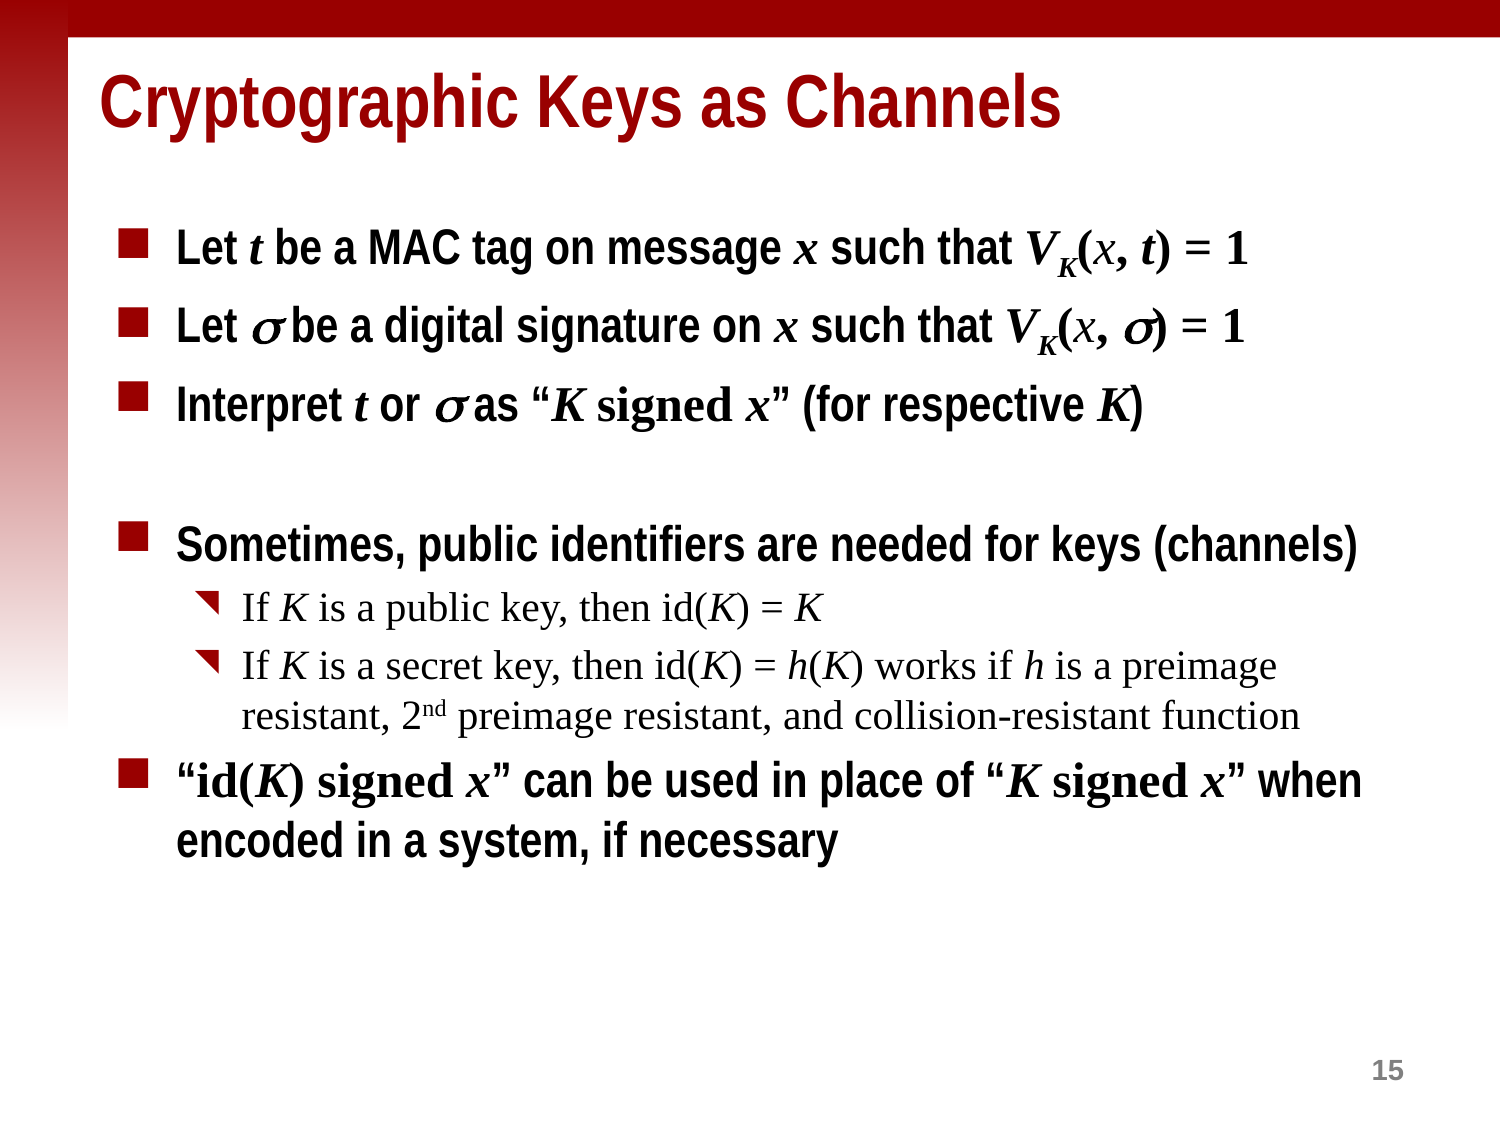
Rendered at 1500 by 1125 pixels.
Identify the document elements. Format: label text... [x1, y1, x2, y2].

title Cryptographic Keys as Channels [64, 34, 1500, 161]
list Let t be a MAC tag on message x such that VK(x, t) = 1 Let  be a digital signature on x such that VK(x, ) = 1 Interpret t or  as “K signed x” (for respective K) Sometimes, public identifiers are needed for keys (channels) If K is a public key, then id(K) = K If K is a secret key, then id(K) = h(K) works if h is a preimage resistant, 2nd preimage resistant, and collision-resistant function “id(K) signed x” can be used in place of “K signed x” when encoded in a system, if necessary [104, 206, 1401, 1023]
